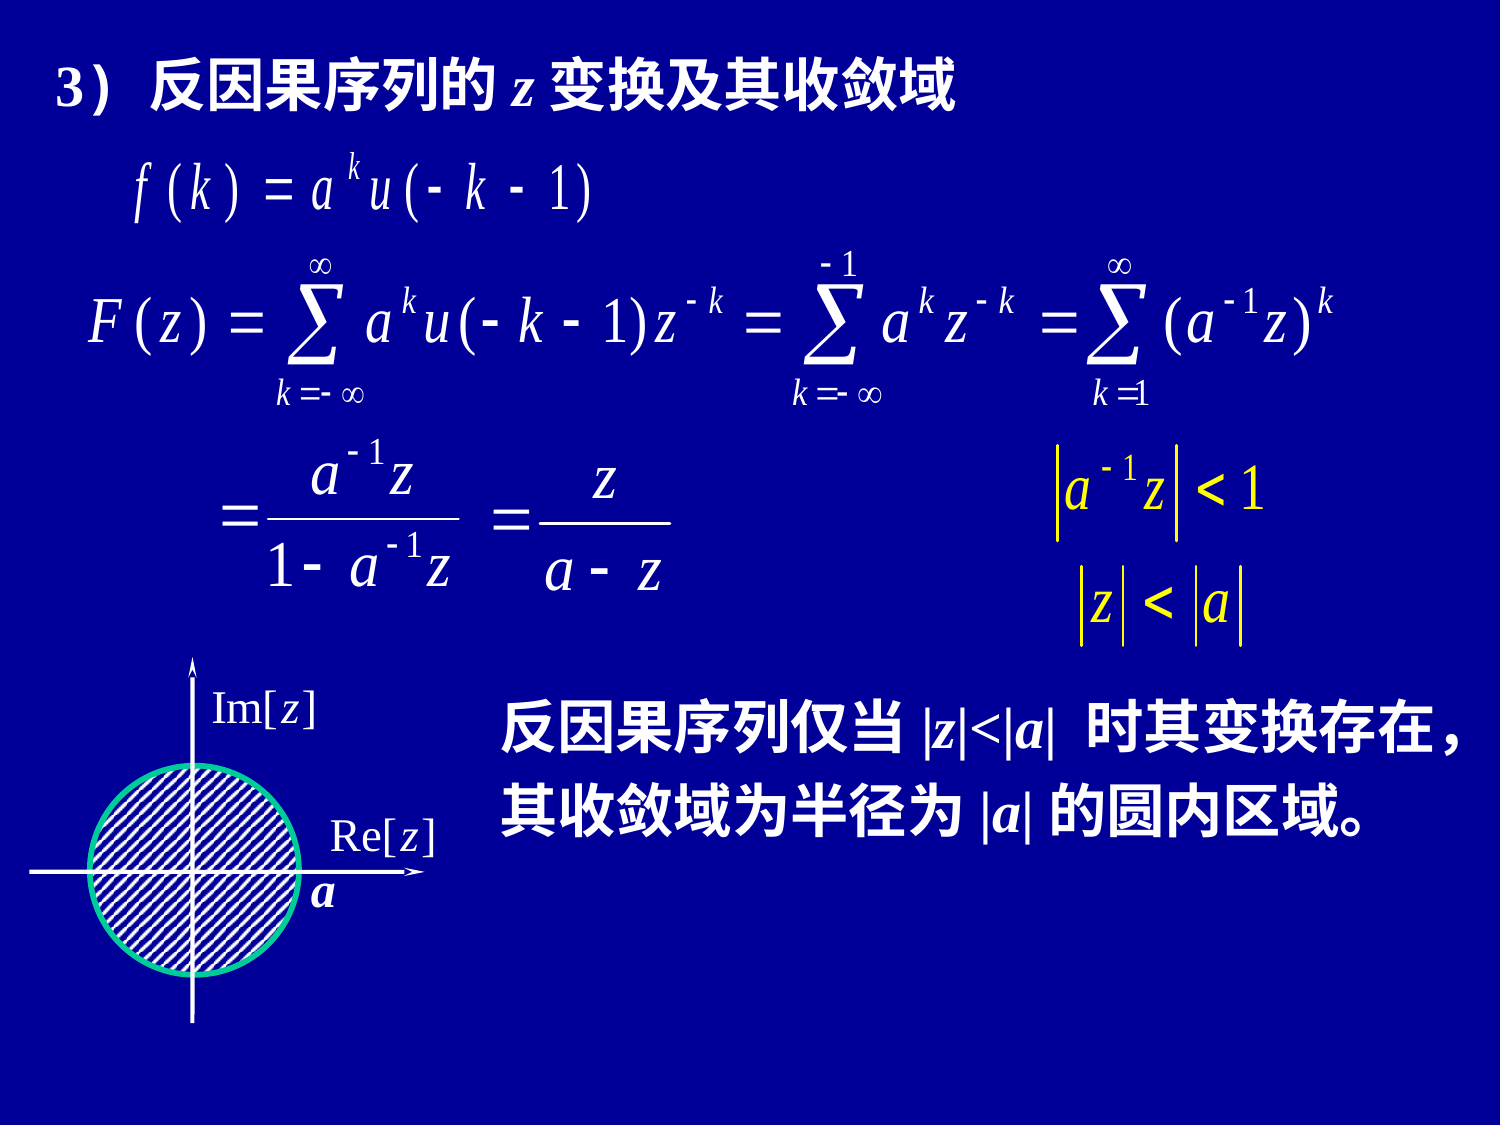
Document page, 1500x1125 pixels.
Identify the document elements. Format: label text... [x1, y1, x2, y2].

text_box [744, 234, 1026, 416]
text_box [29, 656, 444, 1024]
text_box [478, 436, 681, 602]
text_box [206, 420, 468, 597]
text_box 3) 反因果序列的z变换及其收敛域 [41, 40, 1010, 126]
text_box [1068, 550, 1251, 658]
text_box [1026, 234, 1352, 416]
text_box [1045, 432, 1275, 550]
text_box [112, 137, 603, 234]
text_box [76, 234, 744, 416]
text_box 反因果序列仅当|z|<|a| 时其变换存在， 其收敛域为半径为|a|的圆内区域。 [499, 683, 1469, 837]
